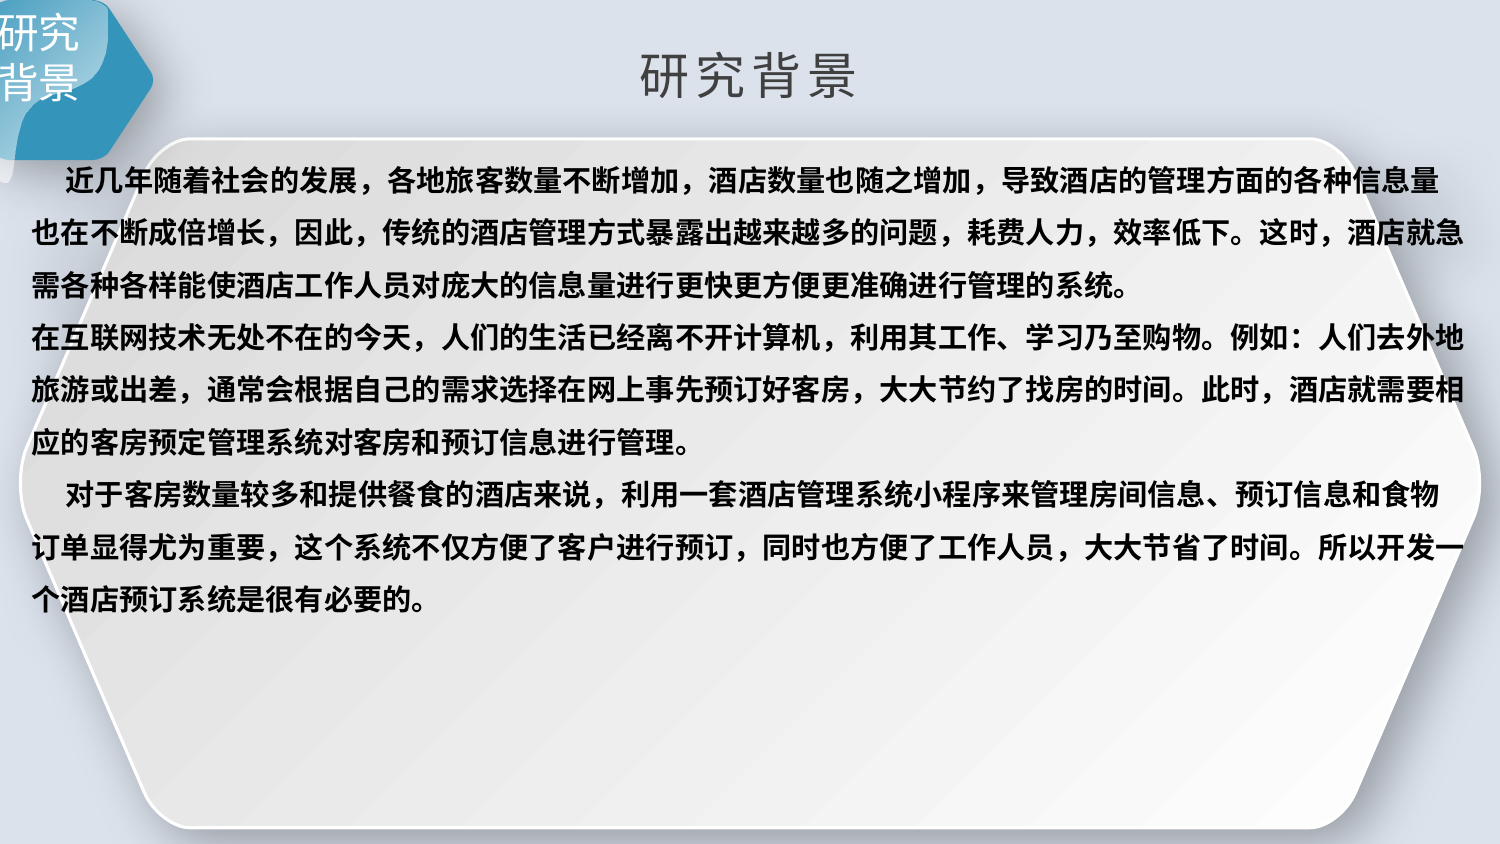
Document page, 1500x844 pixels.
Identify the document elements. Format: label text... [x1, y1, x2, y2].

text_box 近几年随着社会的发展，各地旅客数量不断增加，酒店数量也随之增加，导致酒店的管理方面的各种信息量也在不断成倍增长，因此，传统的酒店管理方式暴露出越来越多的问题，耗费人力，效率低下。这时，酒店就急需各种各样能使酒店工作人员对庞大的信息量进行更快更方便更准确进行管理的系统。 在互联网技术无处不在的今天，人们的生活已经离不开计算机，利用其工作、学习乃至购物。例如：人们去外地旅游或出差，通常会根据自己的需求选择在网上事先预订好客房，大大节约了找房的时间。此时，酒店就需要相应的客房预定管理系统对客房和预订信息进行管理。 对于客房数量较多和提供餐食的酒店来说，利用一套酒店管理系统小程序来管理房间信息、预订信息和食物订单显得尤为重要，这个系统不仅方便了客户进行预订，同时也方便了工作人员，大大节省了时间。所以开发一个酒店预订系统是很有必要的。 [20, 138, 1480, 828]
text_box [0, 0, 155, 184]
text_box 研究背景 [624, 37, 873, 112]
